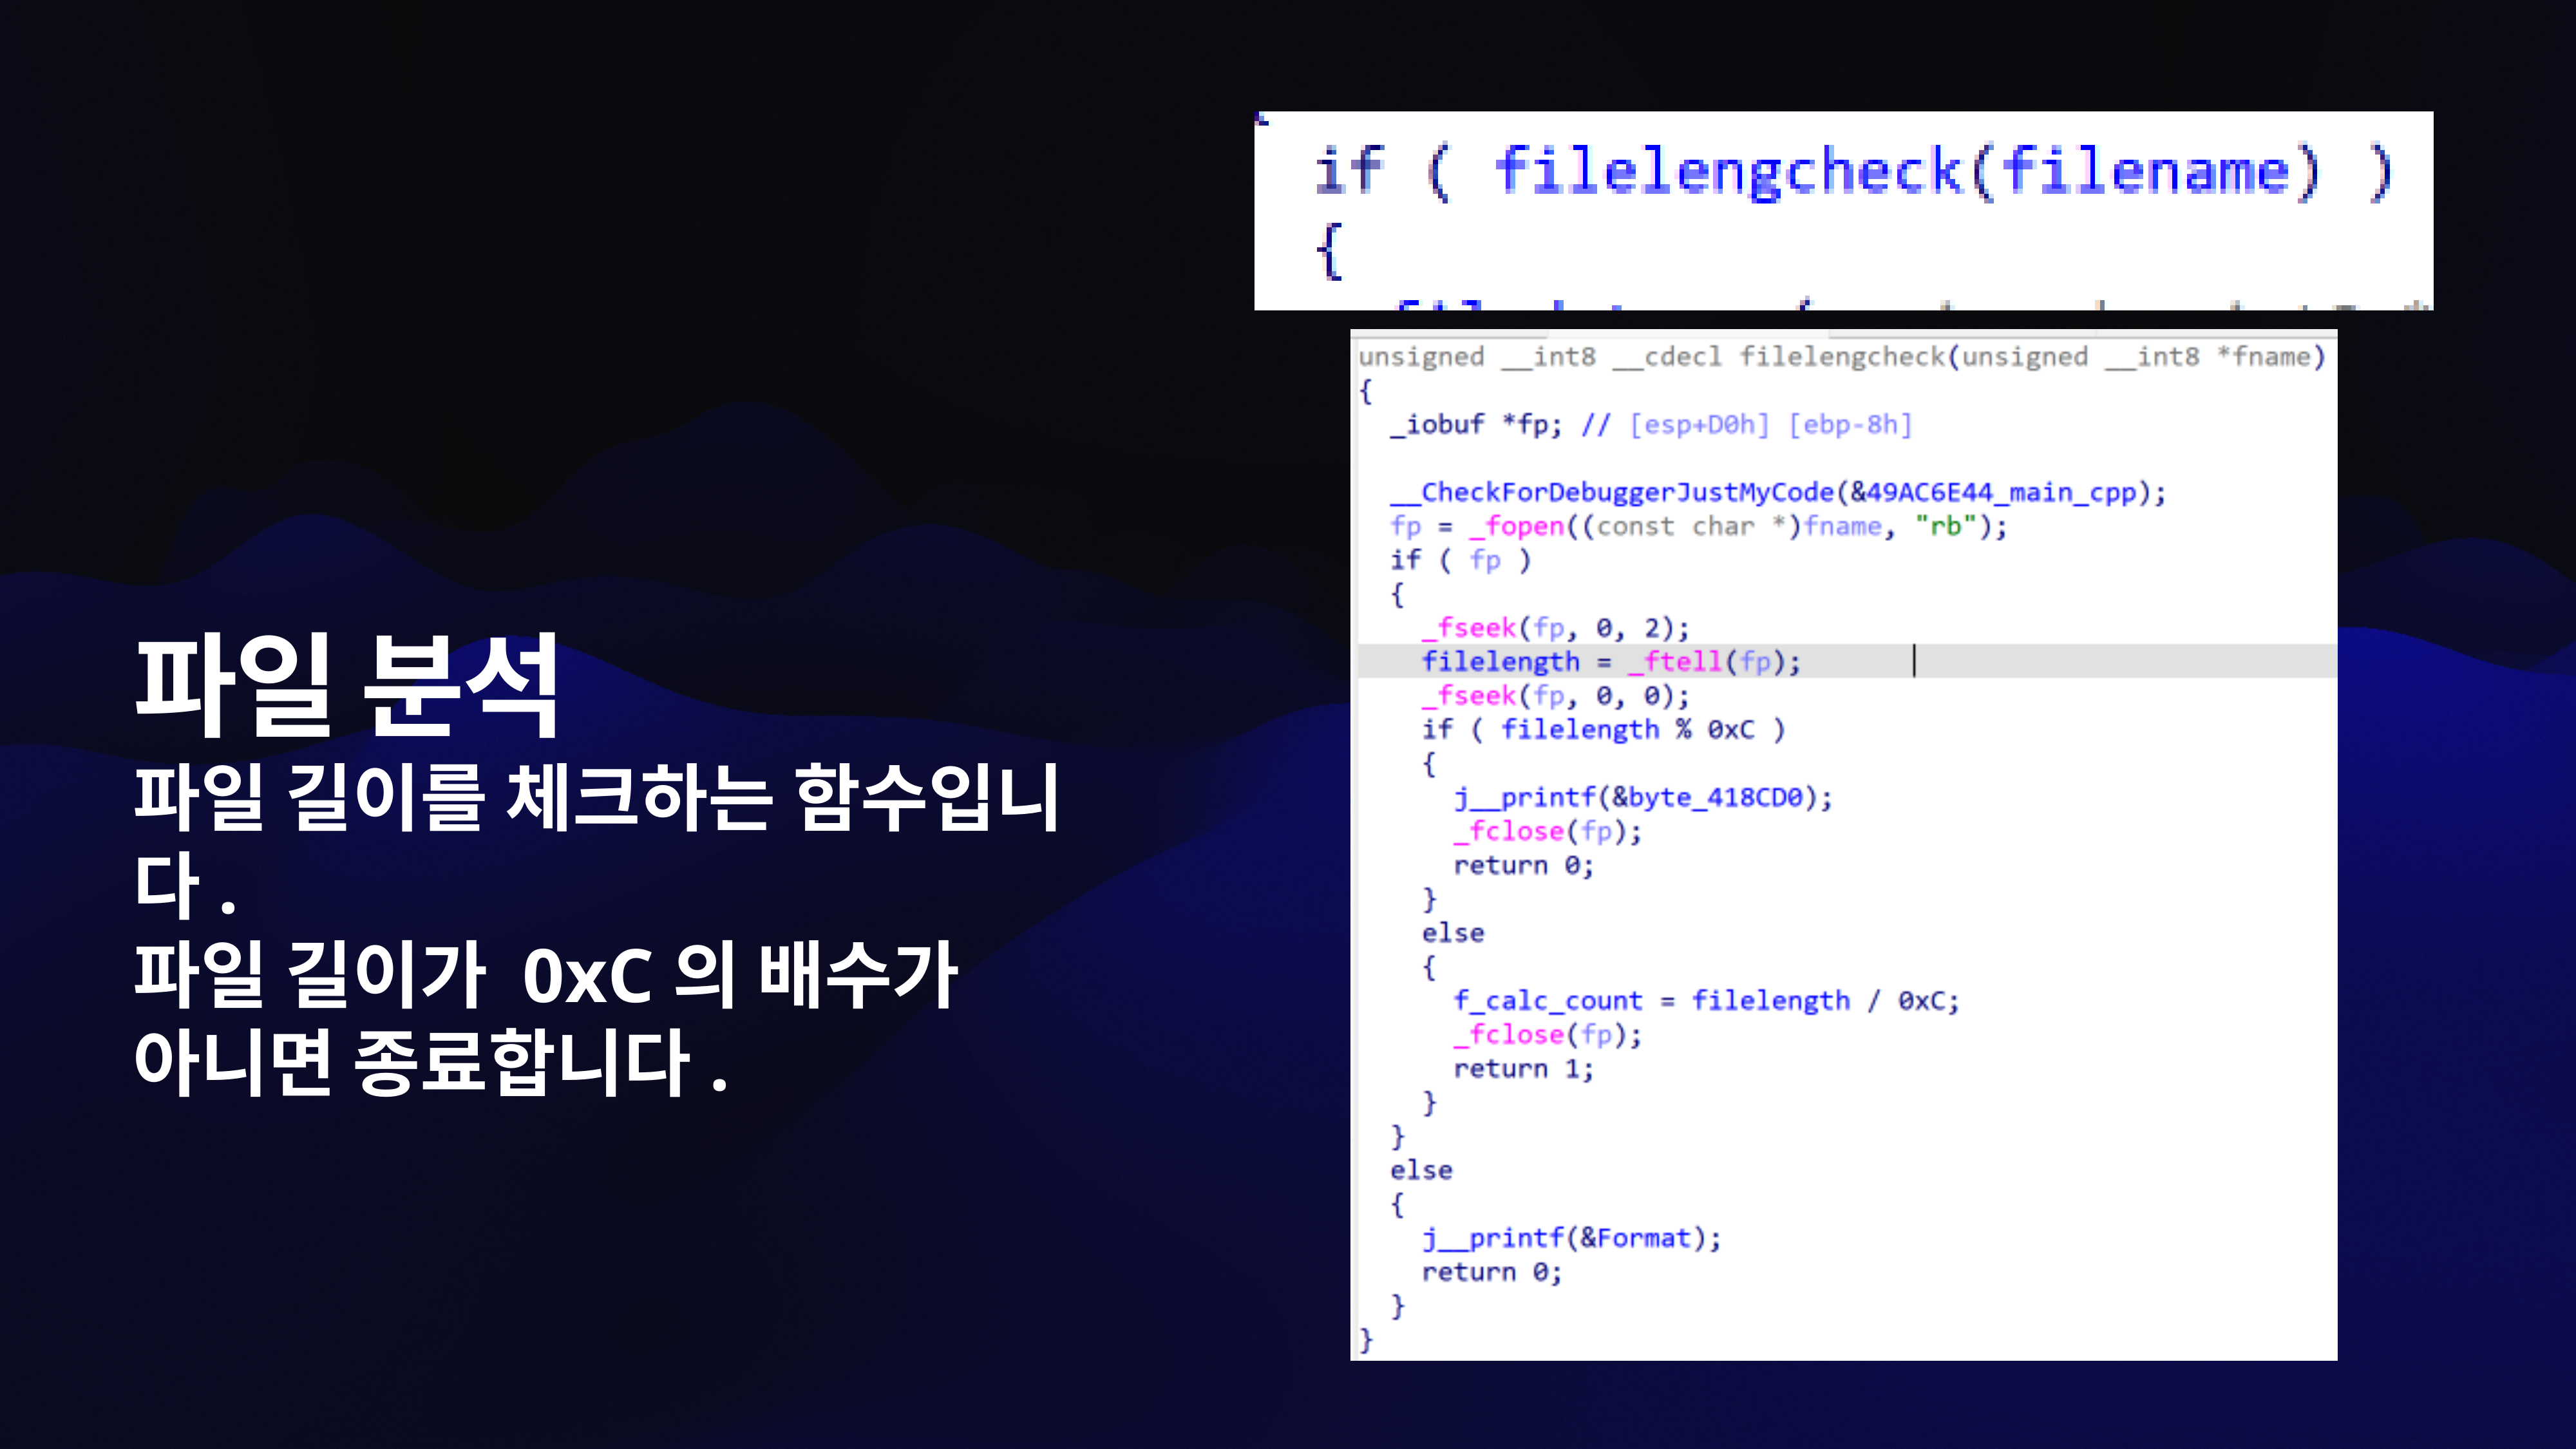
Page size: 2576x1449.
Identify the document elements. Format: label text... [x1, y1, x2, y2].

list 파일 길이를 체크하는 함수입니다. 파일 길이가 0xC의 배수가 아니면 종료합니다. [127, 745, 1161, 1315]
title 파일 분석 [127, 133, 1161, 745]
picture [0, 0, 2576, 1449]
